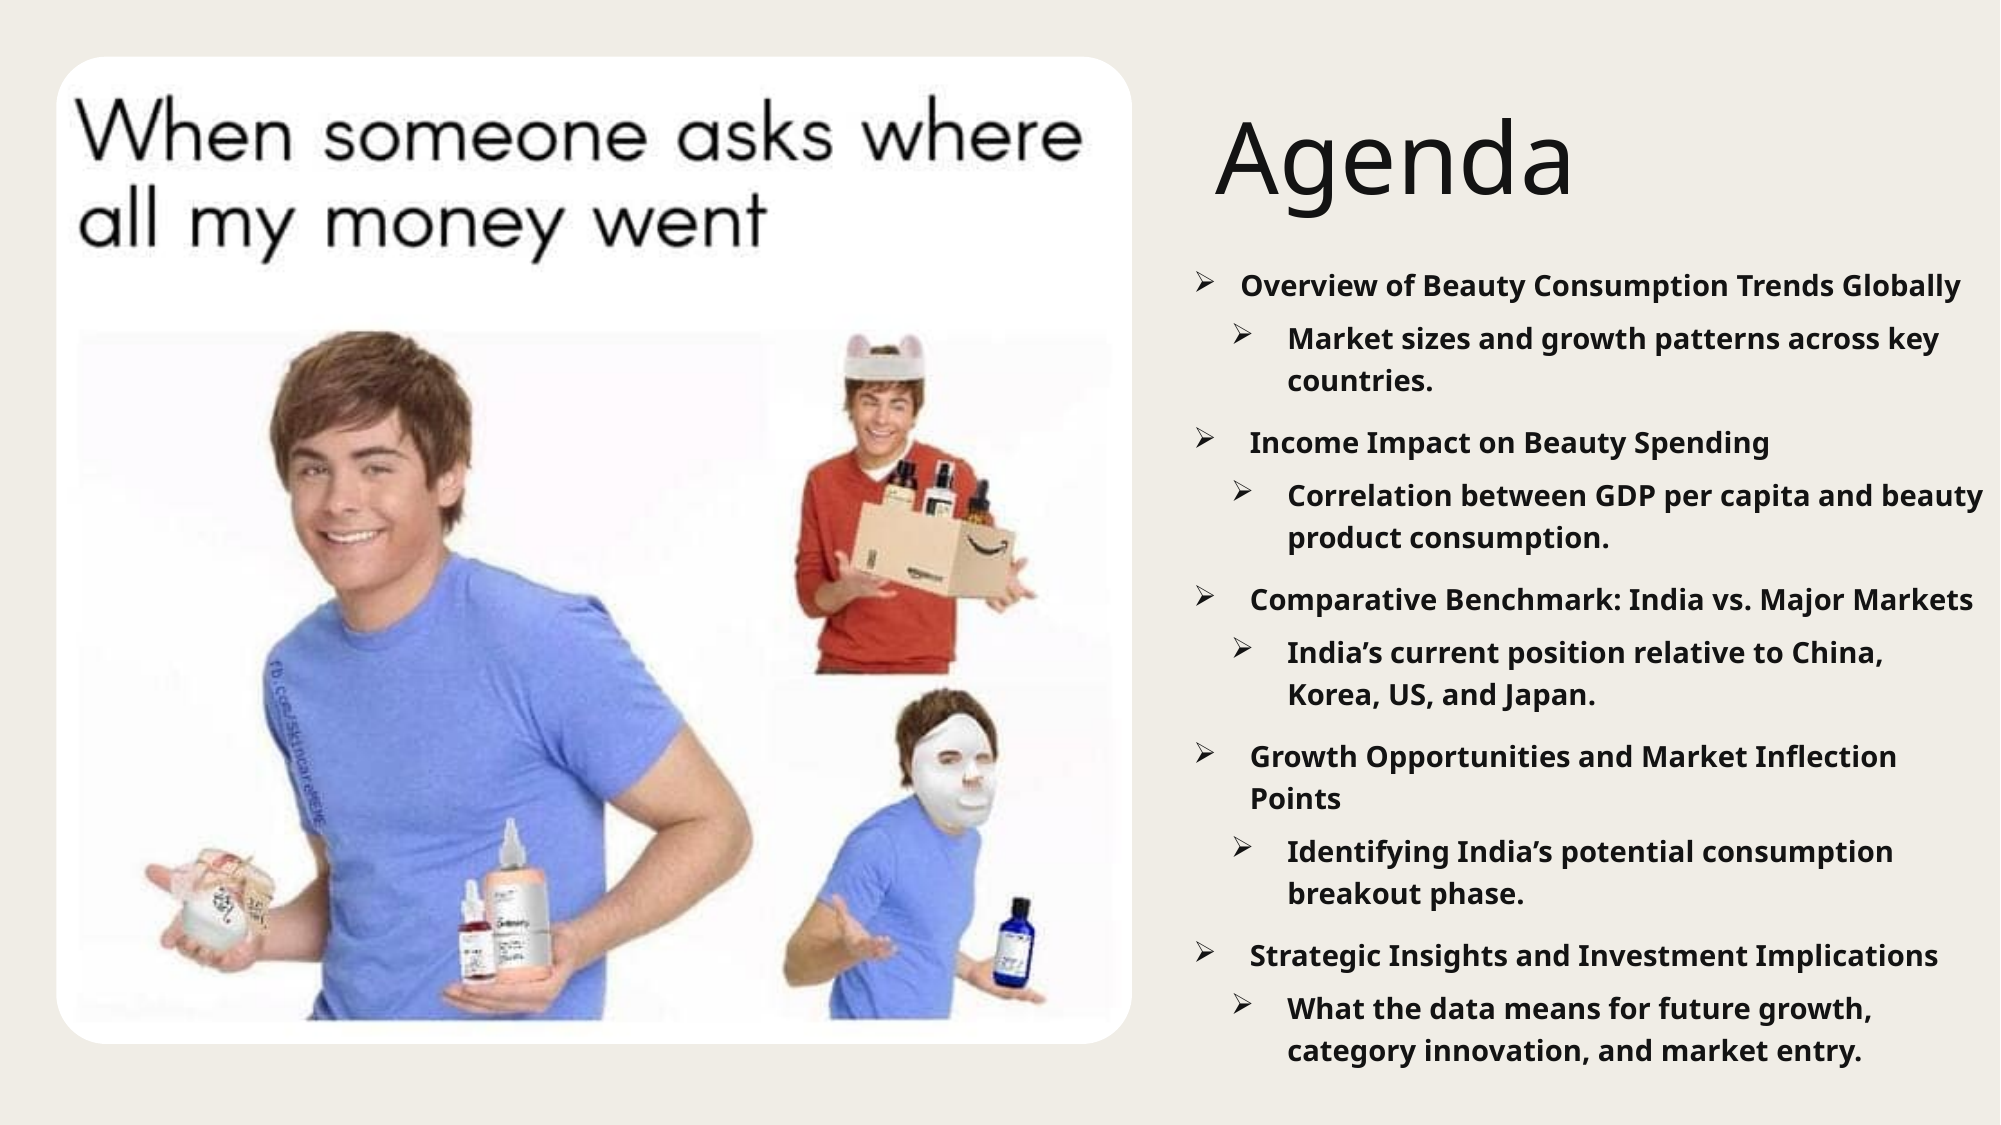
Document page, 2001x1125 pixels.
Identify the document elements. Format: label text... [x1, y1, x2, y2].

list Overview of Beauty Consumption Trends Globally Market sizes and growth patterns across key countries. Income Impact on Beauty Spending Correlation between GDP per capita and beauty product consumption. Comparative Benchmark: India vs. Major Markets India’s current position relative to China, Korea, US, and Japan. Growth Opportunities and Market Inflection Points Identifying India’s potential consumption breakout phase. Strategic Insights and Investment Implications What the data means for future growth, category innovation, and market entry. [1178, 253, 2000, 1073]
title Agenda [1200, 49, 1861, 224]
picture [56, 56, 1132, 1044]
